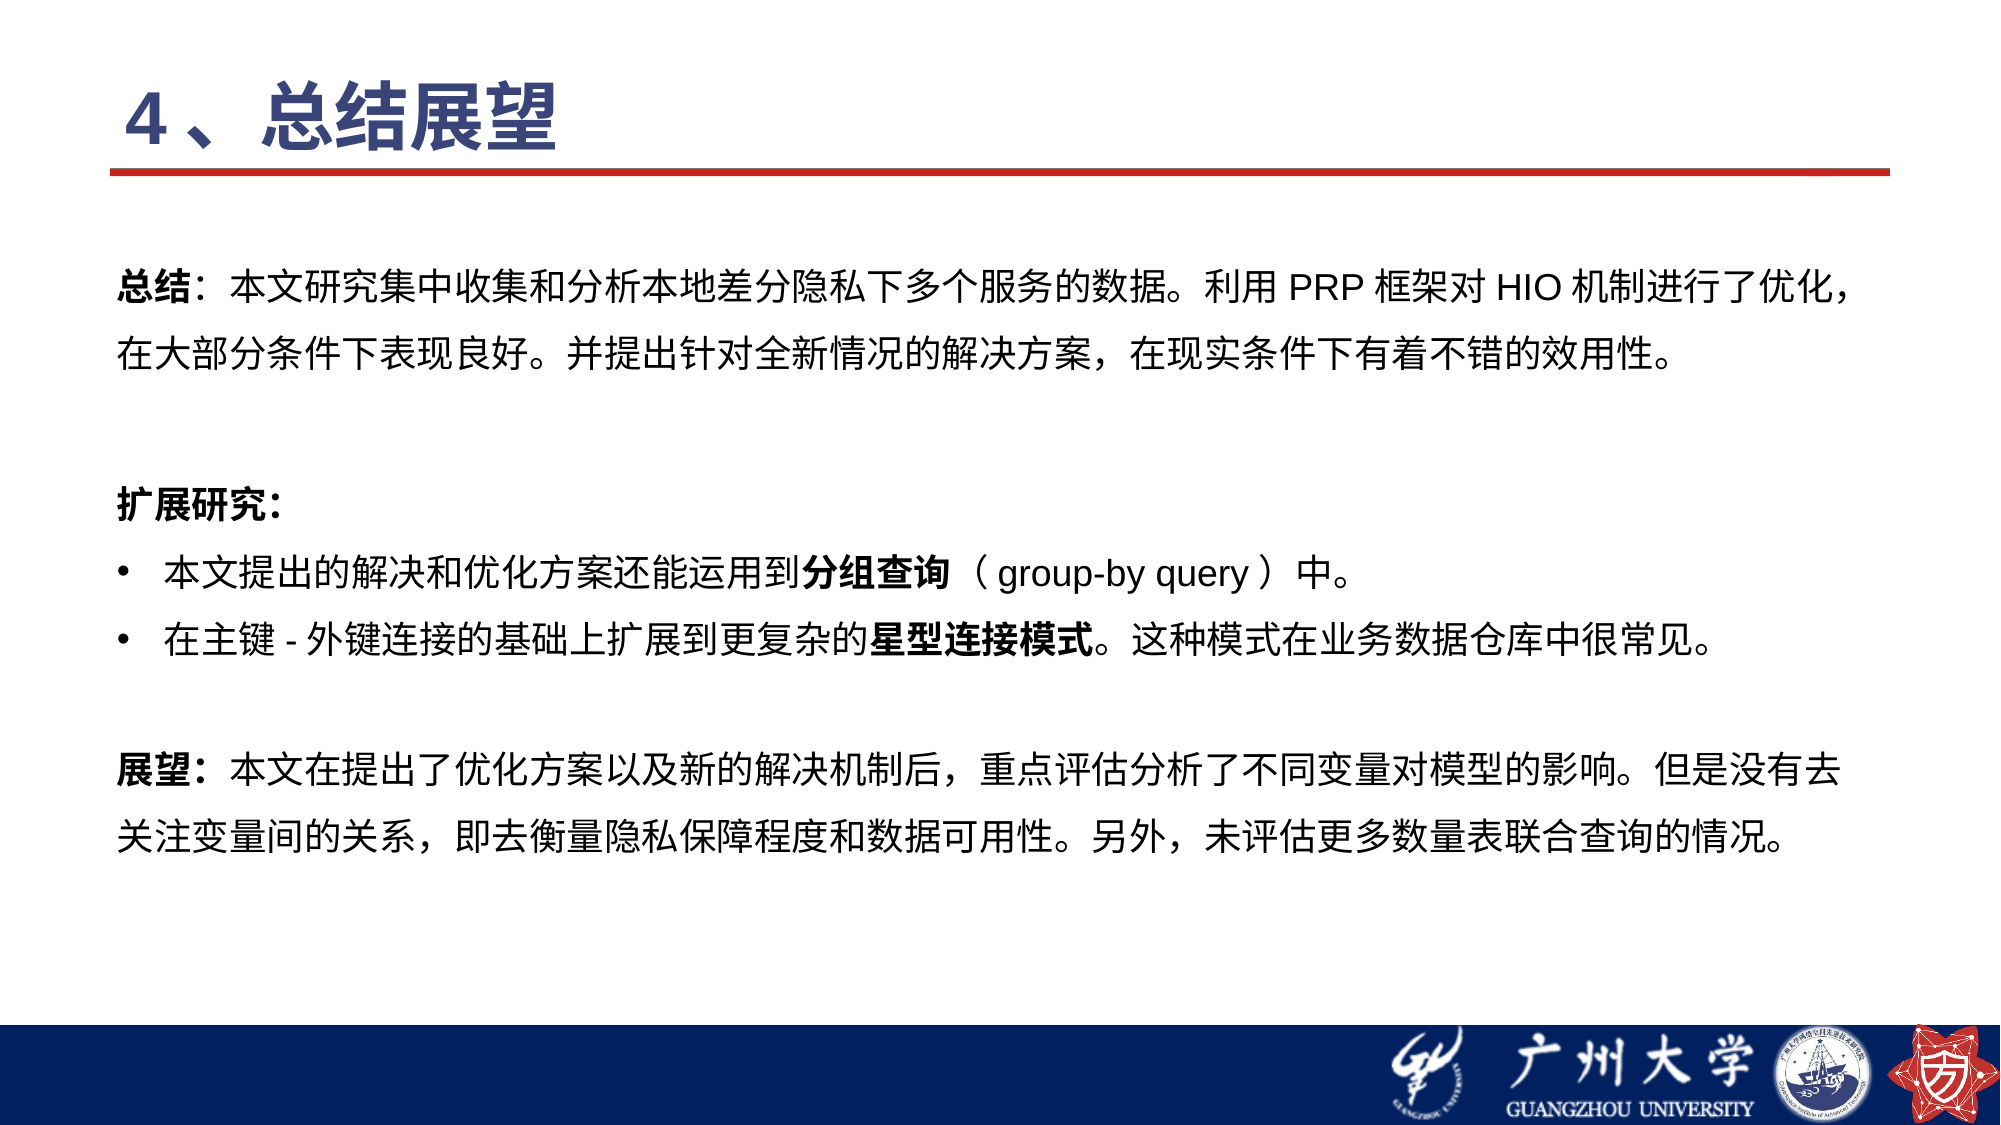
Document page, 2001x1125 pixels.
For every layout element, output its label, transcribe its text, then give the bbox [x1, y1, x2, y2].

picture [1378, 1013, 2001, 1125]
text_box 展望：本文在提出了优化方案以及新的解决机制后，重点评估分析了不同变量对模型的影响。但是没有去关注变量间的关系，即去衡量隐私保障程度和数据可用性。另外，未评估更多数量表联合查询的情况。 [102, 715, 1882, 866]
title 4、总结展望 [109, 0, 1890, 169]
text_box 总结：本文研究集中收集和分析本地差分隐私下多个服务的数据。利用PRP框架对HIO机制进行了优化，在大部分条件下表现良好。并提出针对全新情况的解决方案，在现实条件下有着不错的效用性。 [102, 232, 1882, 383]
text_box 扩展研究： 本文提出的解决和优化方案还能运用到分组查询（group-by query）中。 在主键-外键连接的基础上扩展到更复杂的星型连接模式。这种模式在业务数据仓库中很常见。 [102, 451, 1890, 669]
